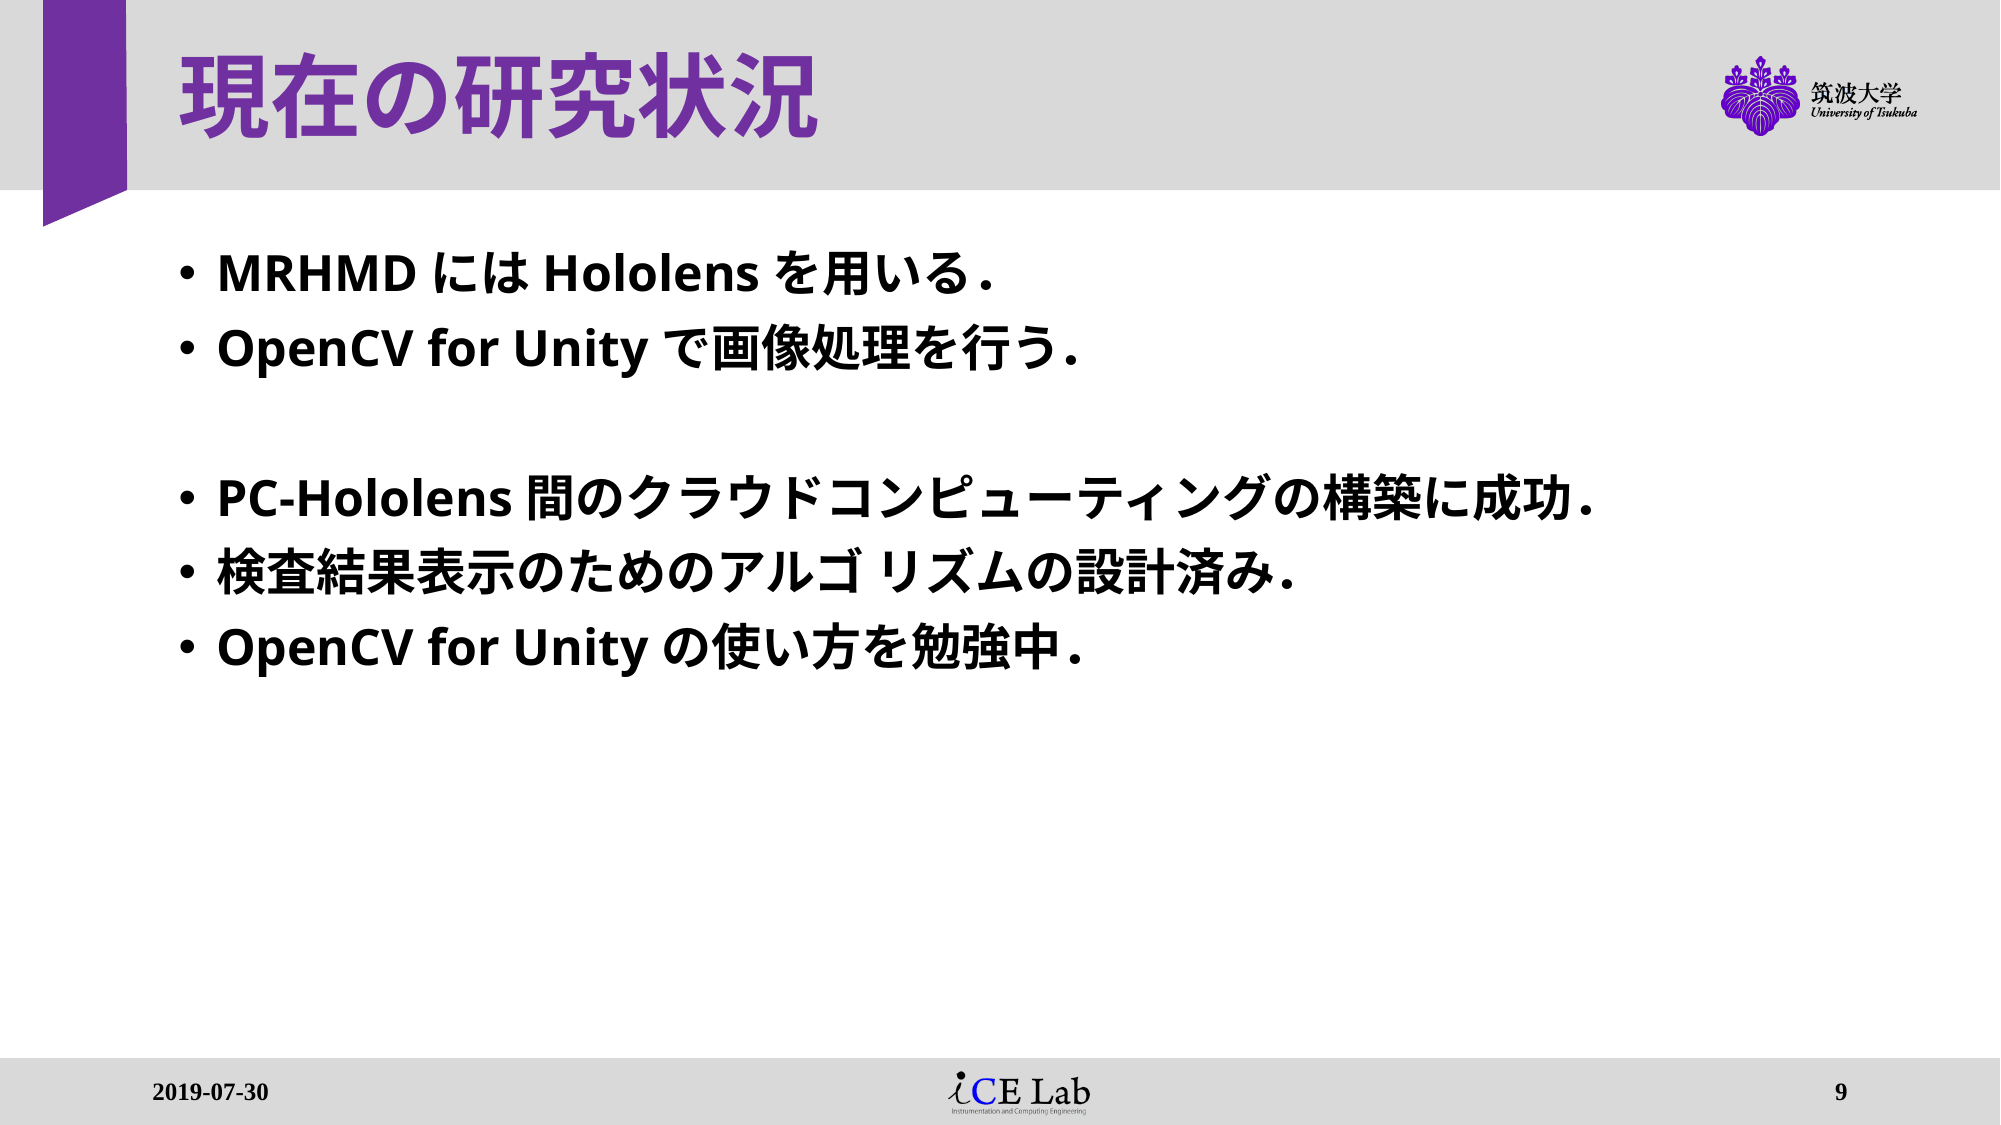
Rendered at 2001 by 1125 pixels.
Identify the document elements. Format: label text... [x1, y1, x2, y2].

picture [948, 1071, 1096, 1117]
list MRHMDにはHololensを用いる． OpenCV for Unityで画像処理を行う． PC-Hololens間のクラウドコンピューティングの構築に成功． 検査結果表示のためのアルゴ リズムの設計済み． OpenCV for Unityの使い方を勉強中． [163, 240, 1837, 1002]
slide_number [137, 1060, 588, 1121]
title 現在の研究状況 [163, 17, 1837, 185]
slide_number 9 [1412, 1060, 1863, 1121]
picture [1837, 56, 1917, 136]
